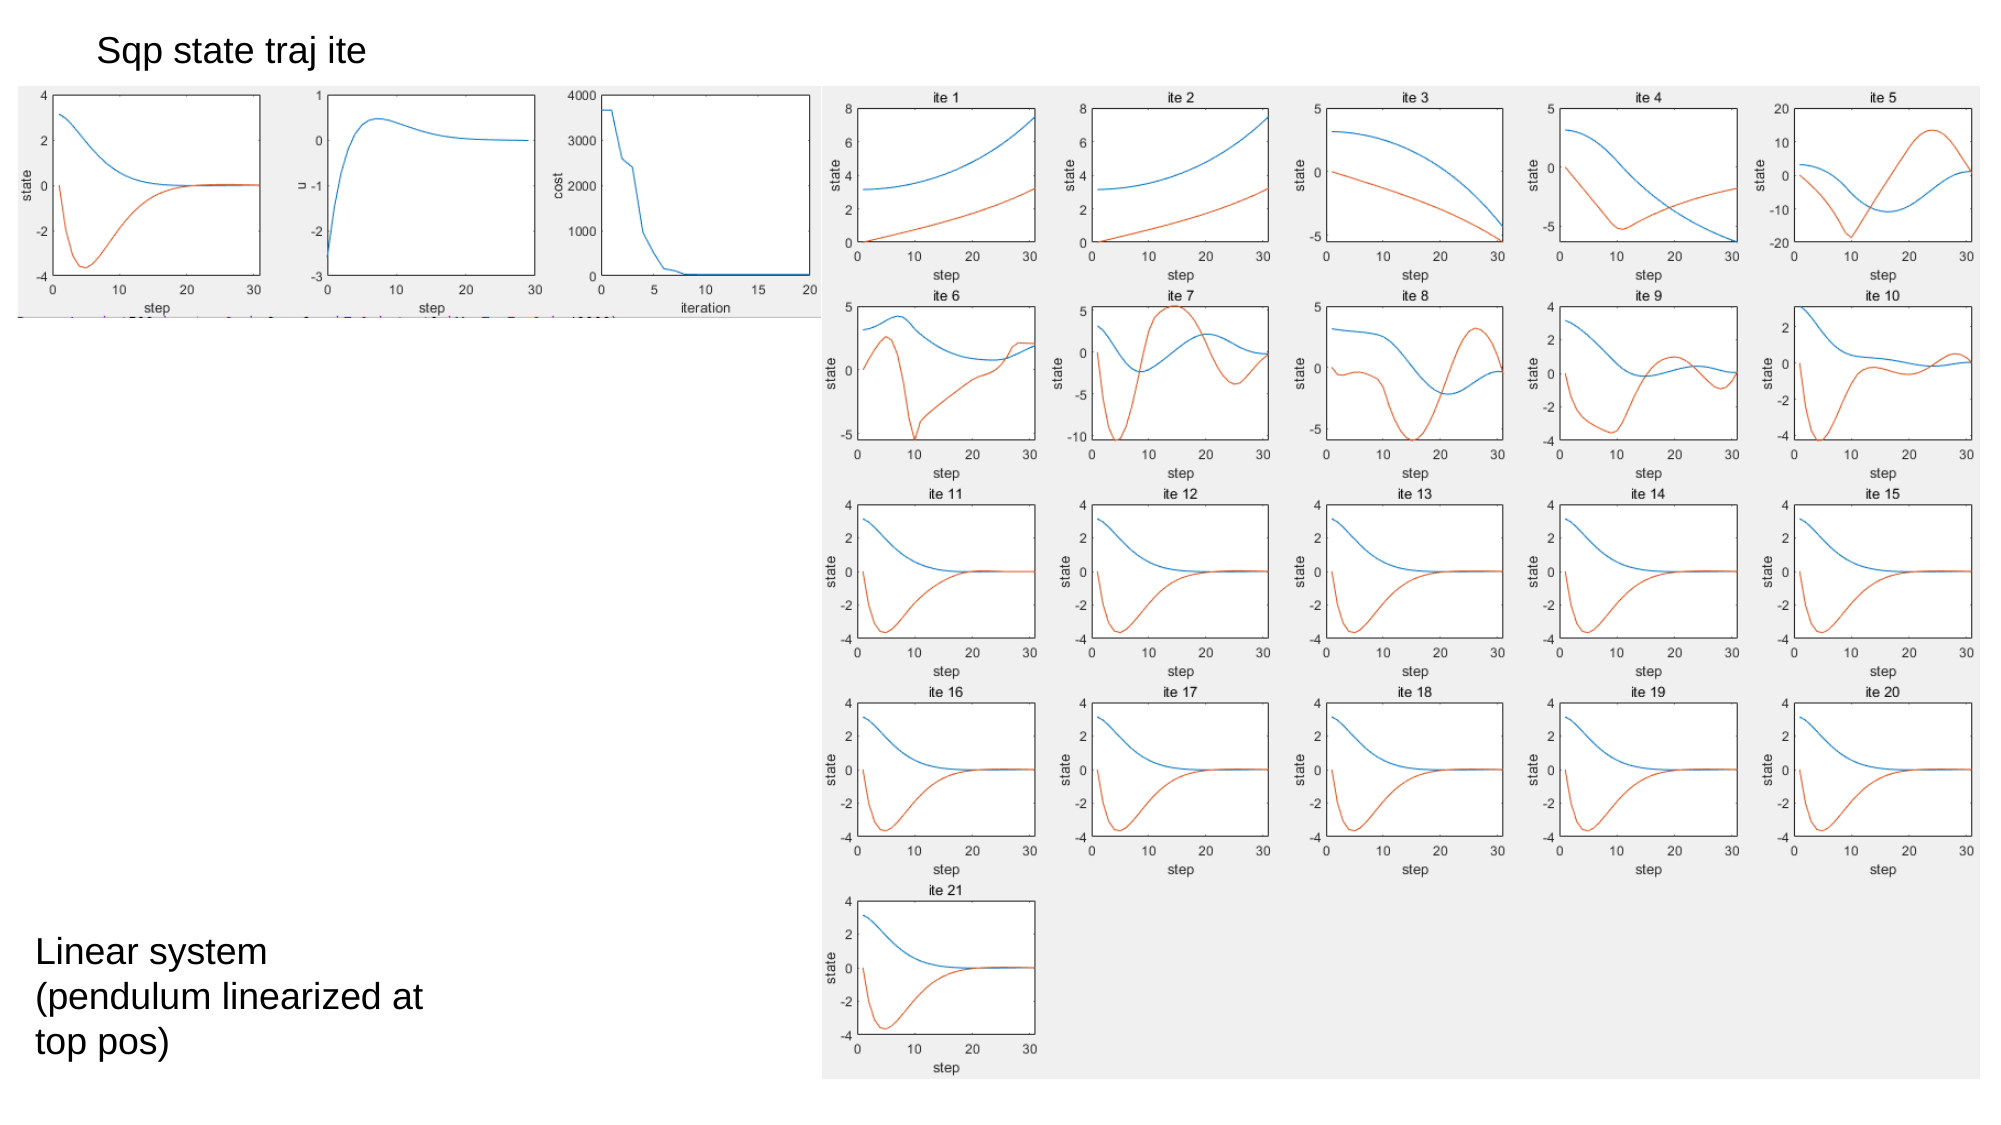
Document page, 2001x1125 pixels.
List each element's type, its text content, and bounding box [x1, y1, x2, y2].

picture [822, 86, 1980, 1079]
text_box Linear system (pendulum linearized at top pos) [20, 919, 469, 1070]
text_box Sqp state traj ite [81, 19, 398, 79]
picture [18, 86, 821, 318]
